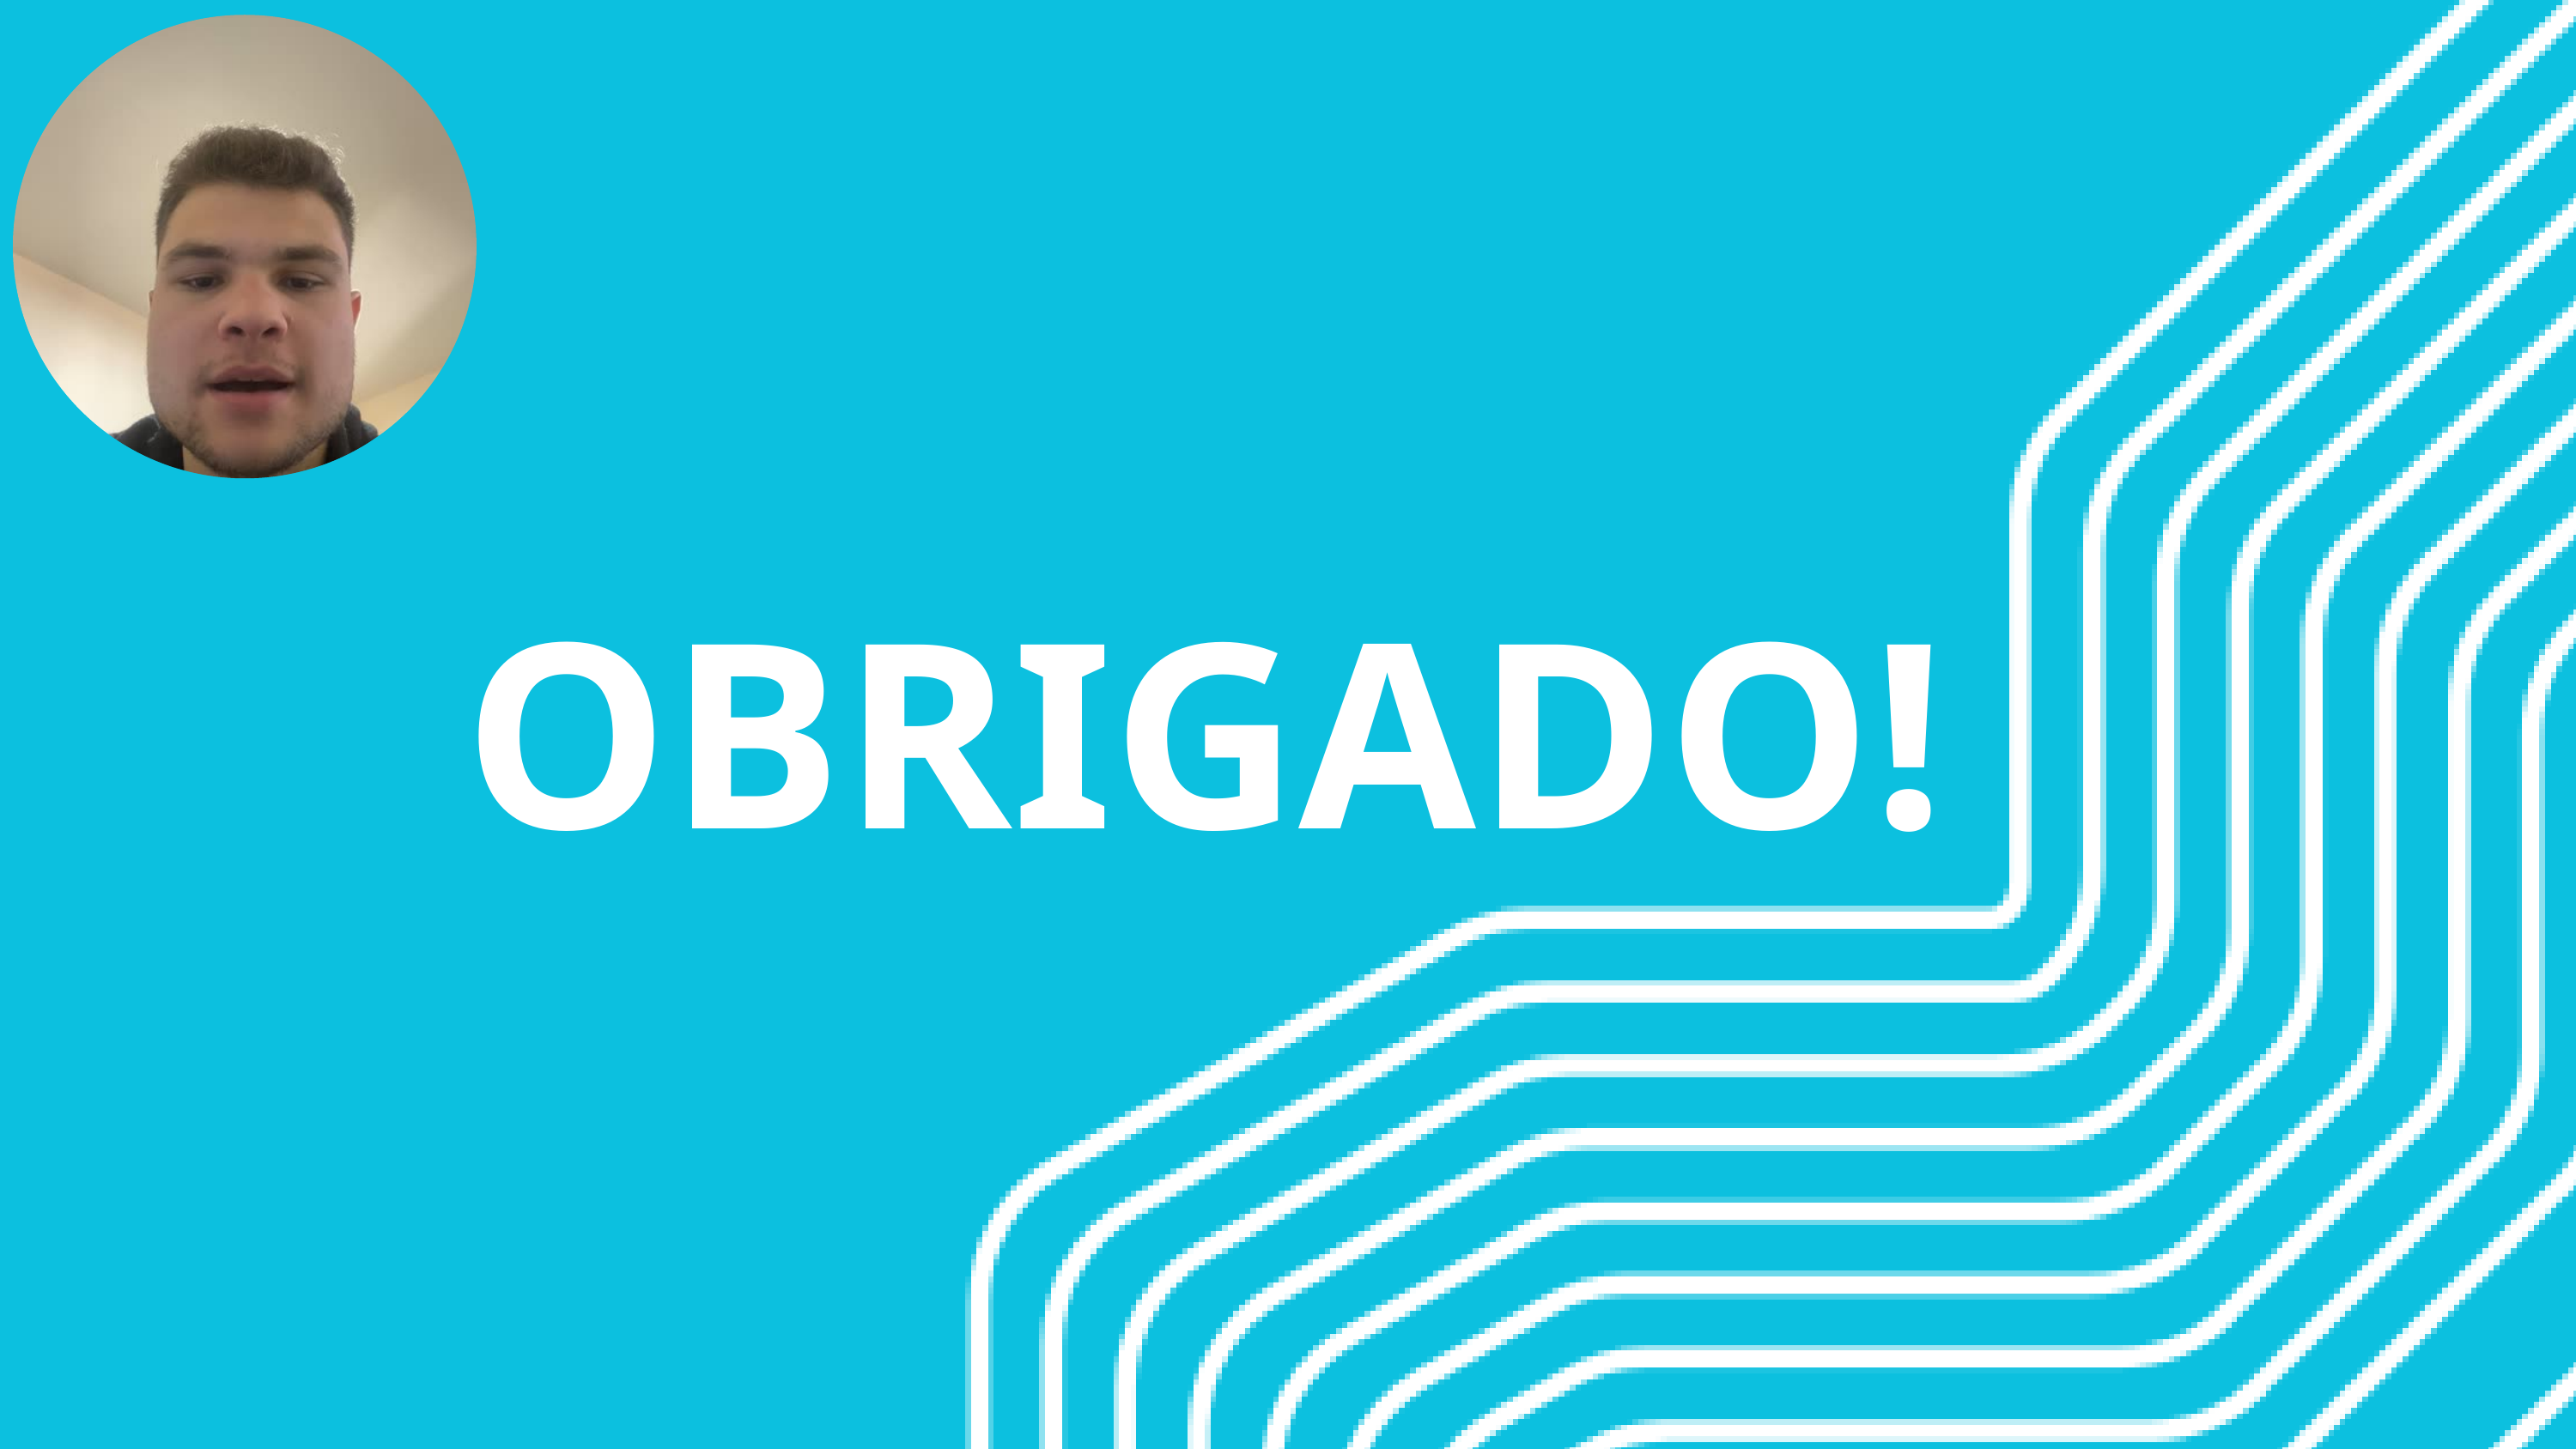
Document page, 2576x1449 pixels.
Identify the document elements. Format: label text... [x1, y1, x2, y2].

text_box OBRIGADO! [464, 566, 960, 881]
text_box [960, 0, 2576, 1449]
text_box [12, 14, 477, 479]
